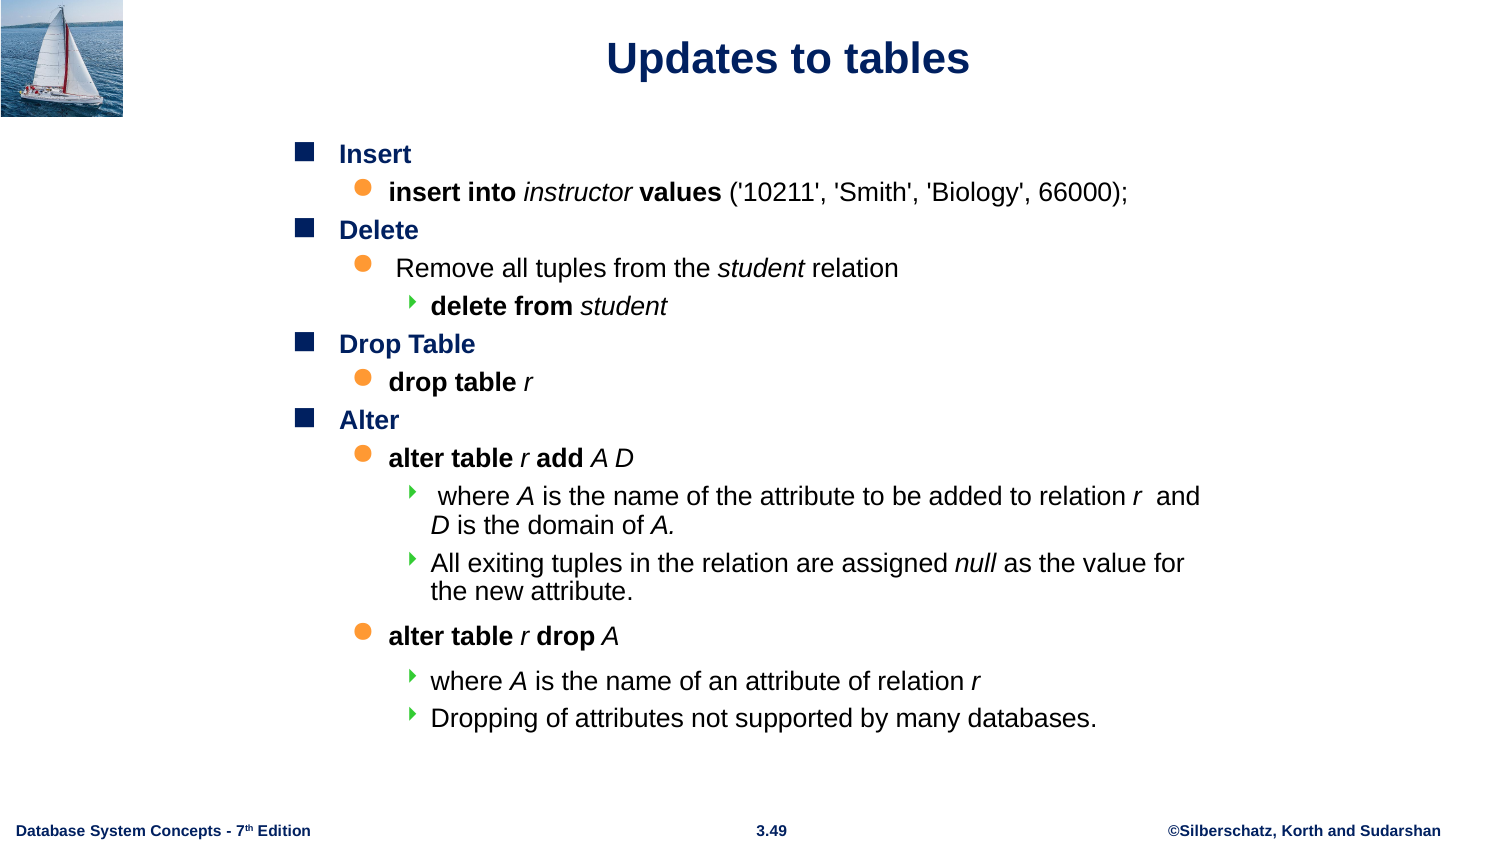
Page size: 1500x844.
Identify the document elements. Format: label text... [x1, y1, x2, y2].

list Insert insert into instructor values ('10211', 'Smith', 'Biology', 66000); Delete Remove all tuples from the student relation delete from student Drop Table drop table r Alter alter table r add A D where A is the name of the attribute to be added to relation r and D is the domain of A. All exiting tuples in the relation are assigned null as the value for the new attribute. alter table r drop A where A is the name of an attribute of relation r Dropping of attributes not supported by many databases. [282, 133, 1231, 769]
title Updates to tables [125, 14, 1452, 90]
picture [0, 0, 123, 117]
